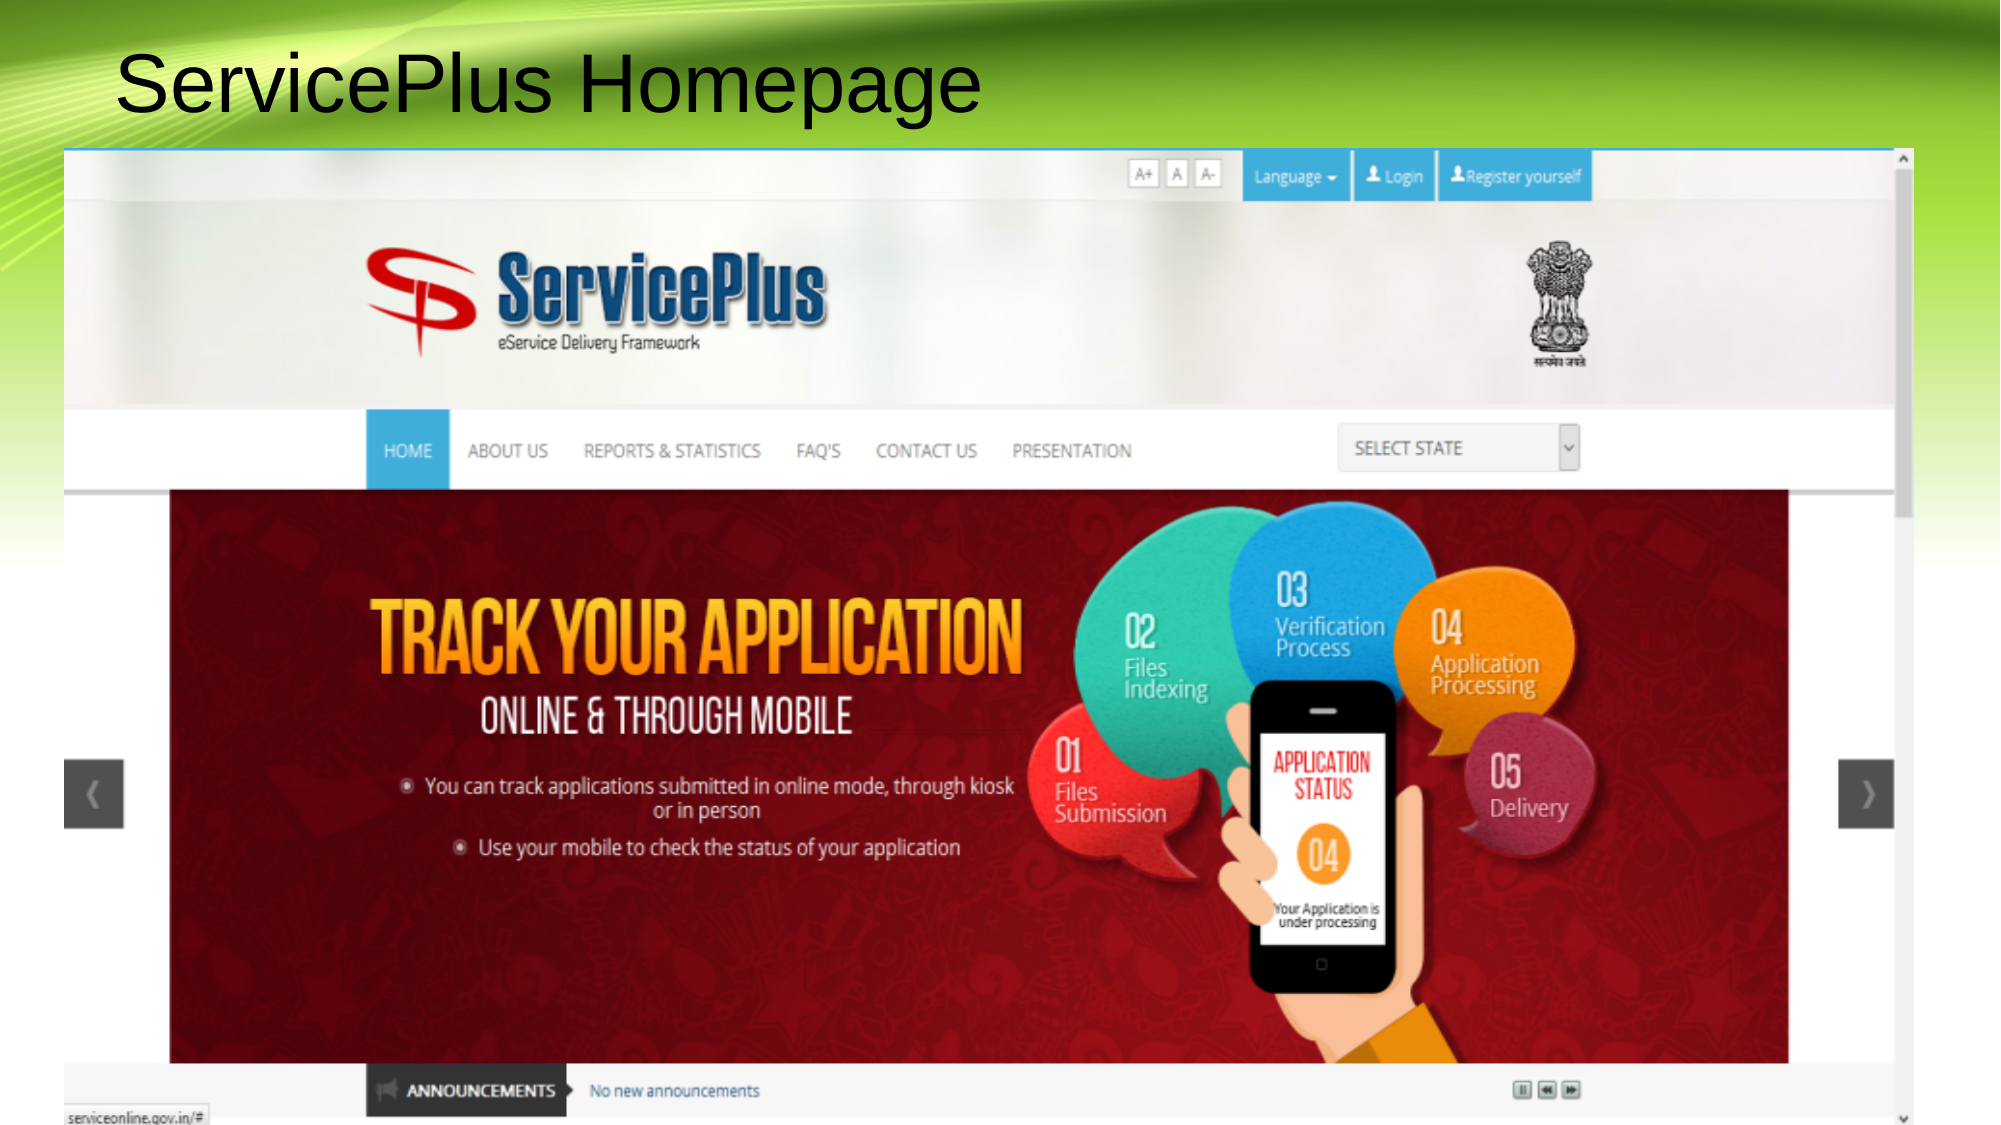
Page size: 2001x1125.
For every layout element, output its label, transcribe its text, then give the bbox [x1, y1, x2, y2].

title ServicePlus Homepage [99, 30, 1901, 127]
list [64, 148, 1914, 1125]
picture [0, 0, 2000, 1125]
